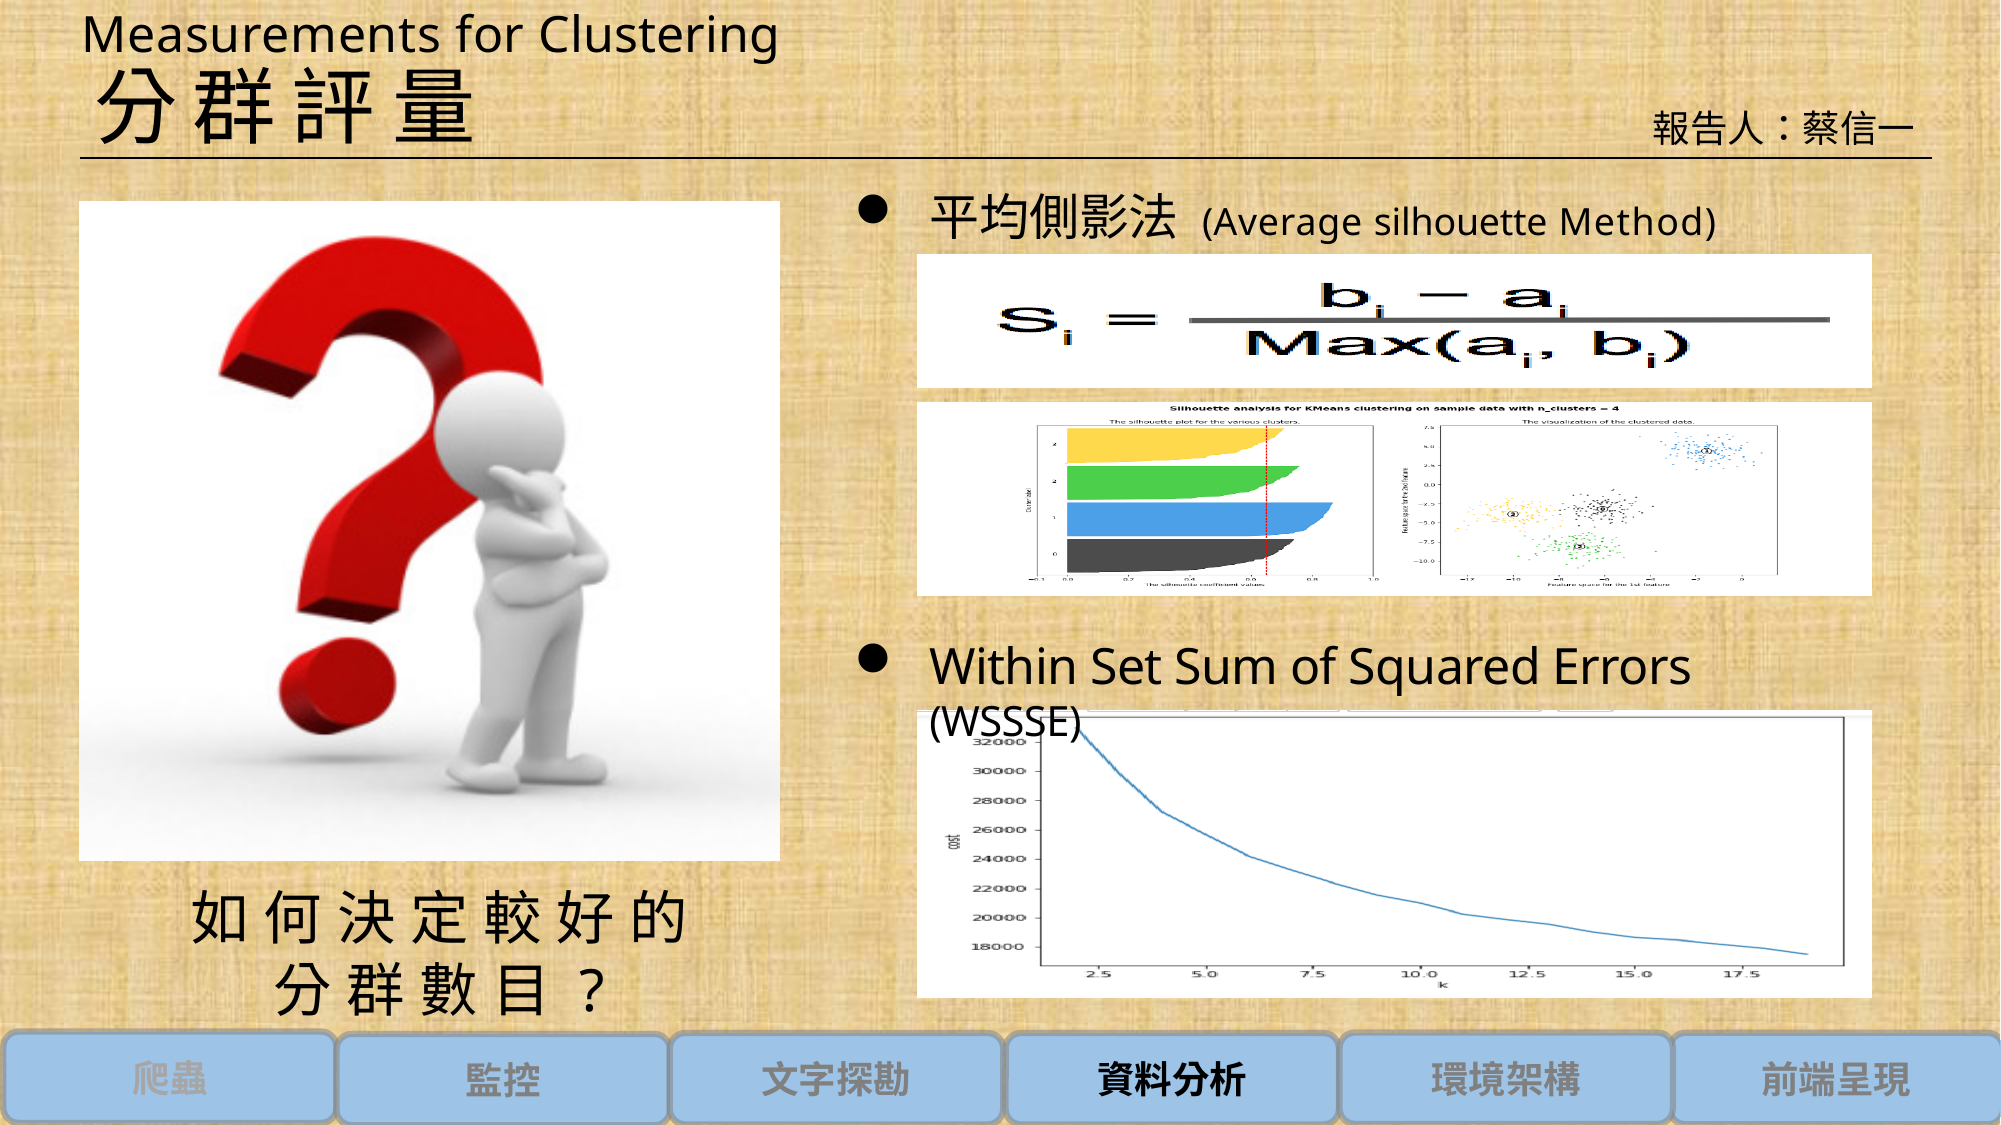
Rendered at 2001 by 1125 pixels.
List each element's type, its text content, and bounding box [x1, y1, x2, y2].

text_box 分群評 量 [79, 46, 1608, 162]
picture [0, 0, 2001, 1041]
text_box 平均側影法 (Average silhouette Method) Within Set Sum of Squared Errors (WSSSE) [852, 183, 1835, 1031]
text_box Measurements for Clustering [79, 0, 872, 63]
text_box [3, 1031, 2000, 1125]
text_box 如何決定較好的 分群數目? [79, 879, 797, 1024]
text_box 報告人：蔡信一 [1636, 97, 1931, 158]
